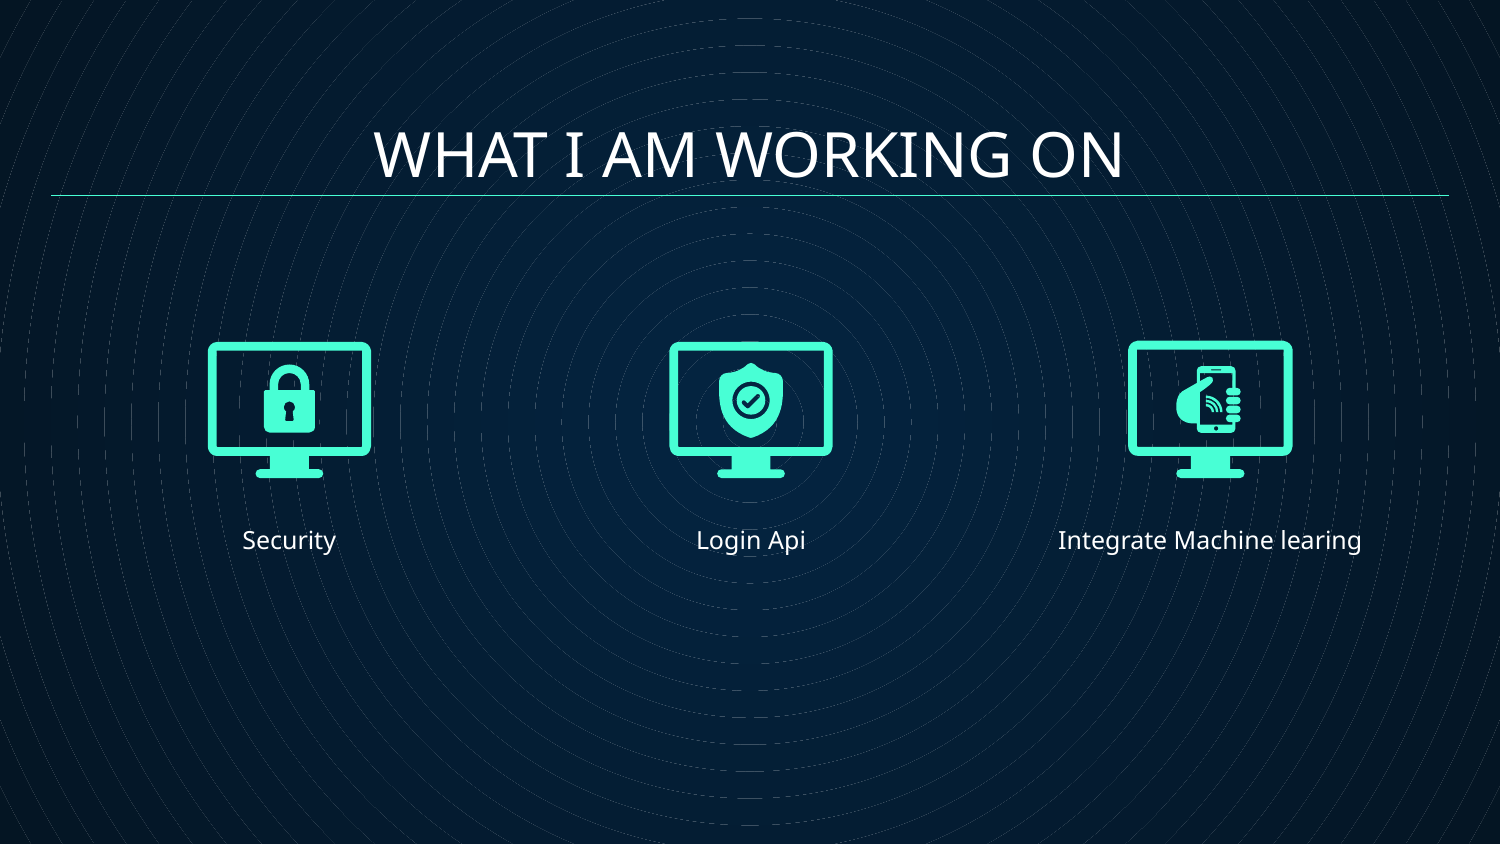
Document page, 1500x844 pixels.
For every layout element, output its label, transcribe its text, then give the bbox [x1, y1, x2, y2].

text_box [207, 341, 372, 479]
title WHAT I AM WORKING ON [51, 105, 1449, 195]
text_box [1127, 340, 1293, 479]
text_box [263, 364, 315, 433]
title Login Api [580, 537, 922, 570]
title WHAT I AM WORKING ON [51, 202, 1449, 206]
title Integrate Machine learing [1040, 537, 1381, 570]
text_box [669, 341, 833, 479]
title Security [119, 537, 460, 570]
